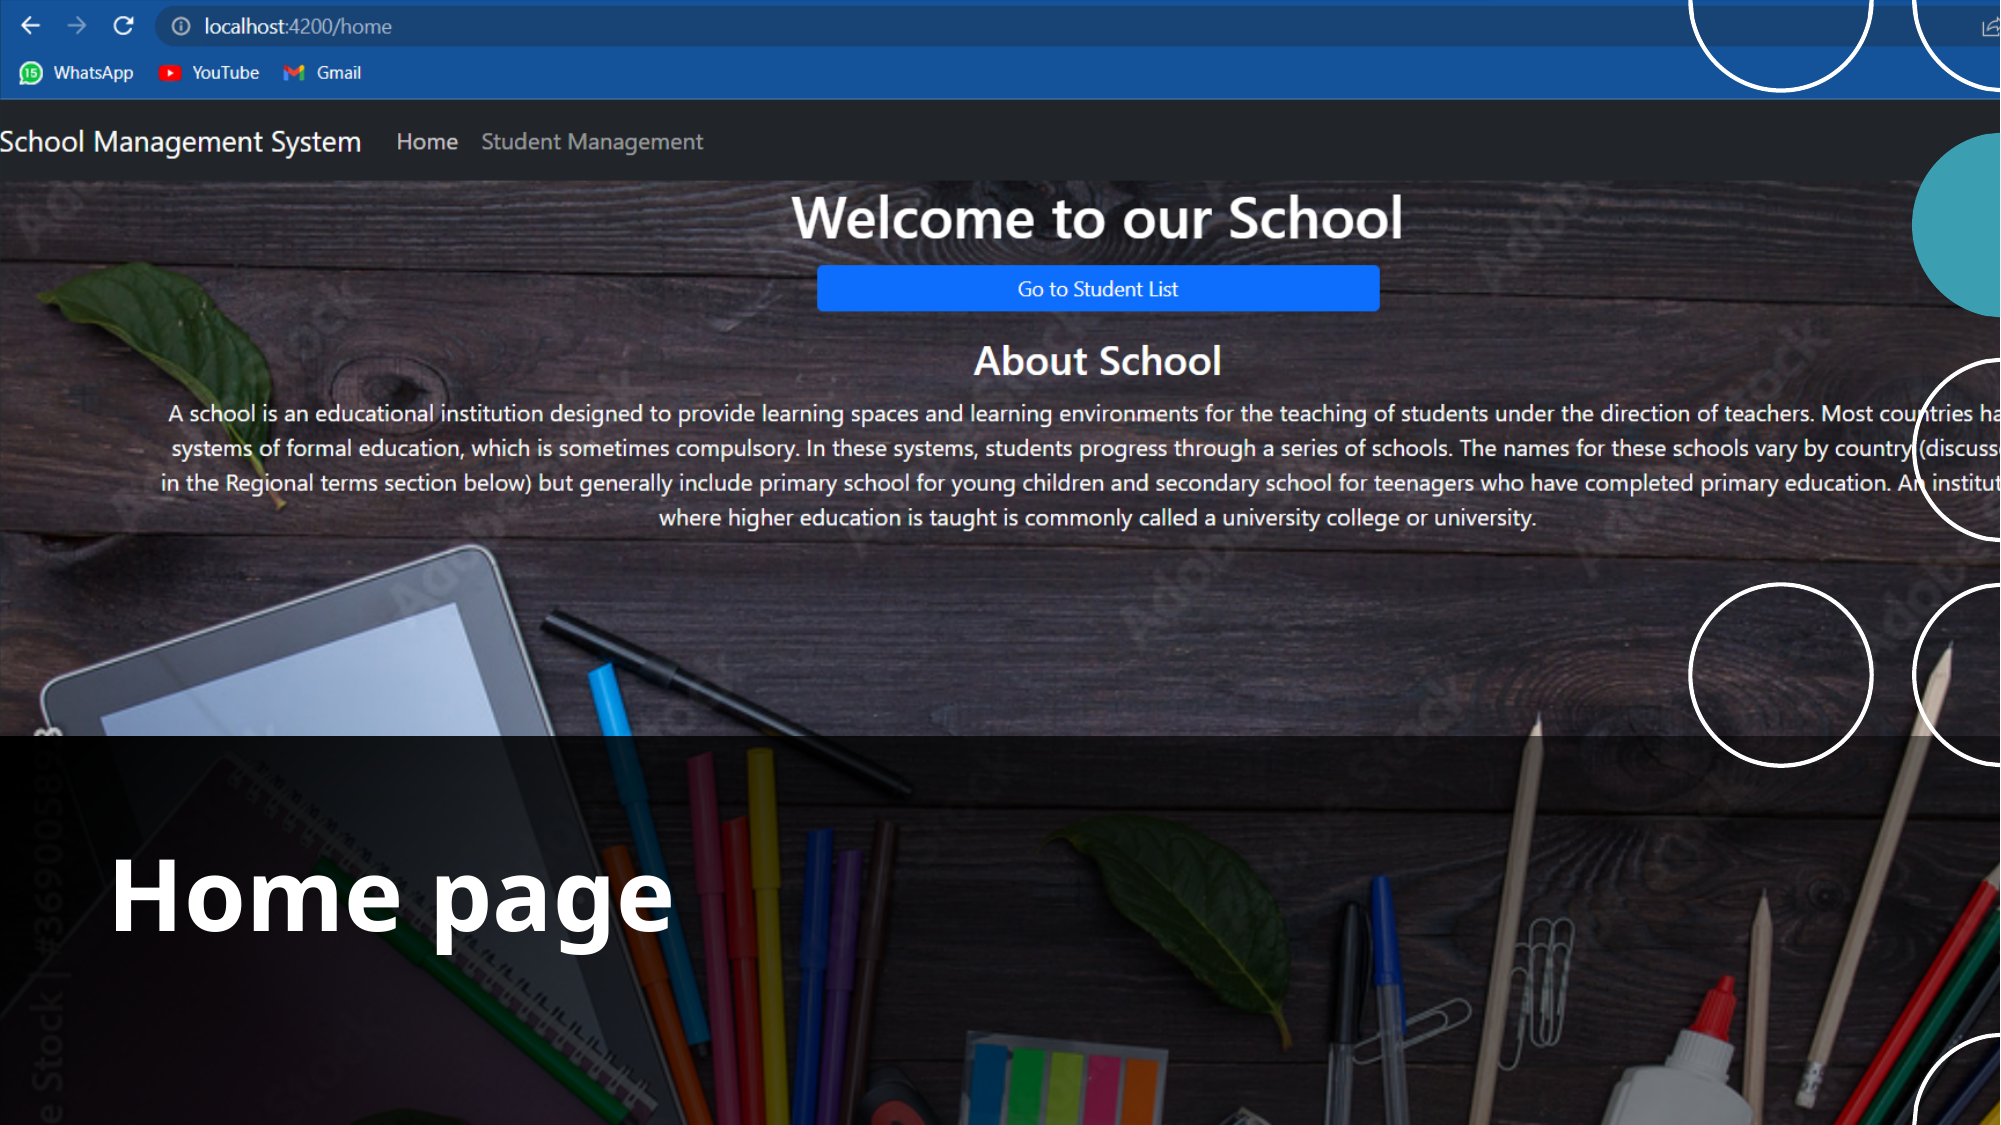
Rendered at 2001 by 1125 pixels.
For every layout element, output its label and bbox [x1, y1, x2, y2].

text_box [1688, 0, 2000, 1125]
picture [0, 0, 1688, 1125]
